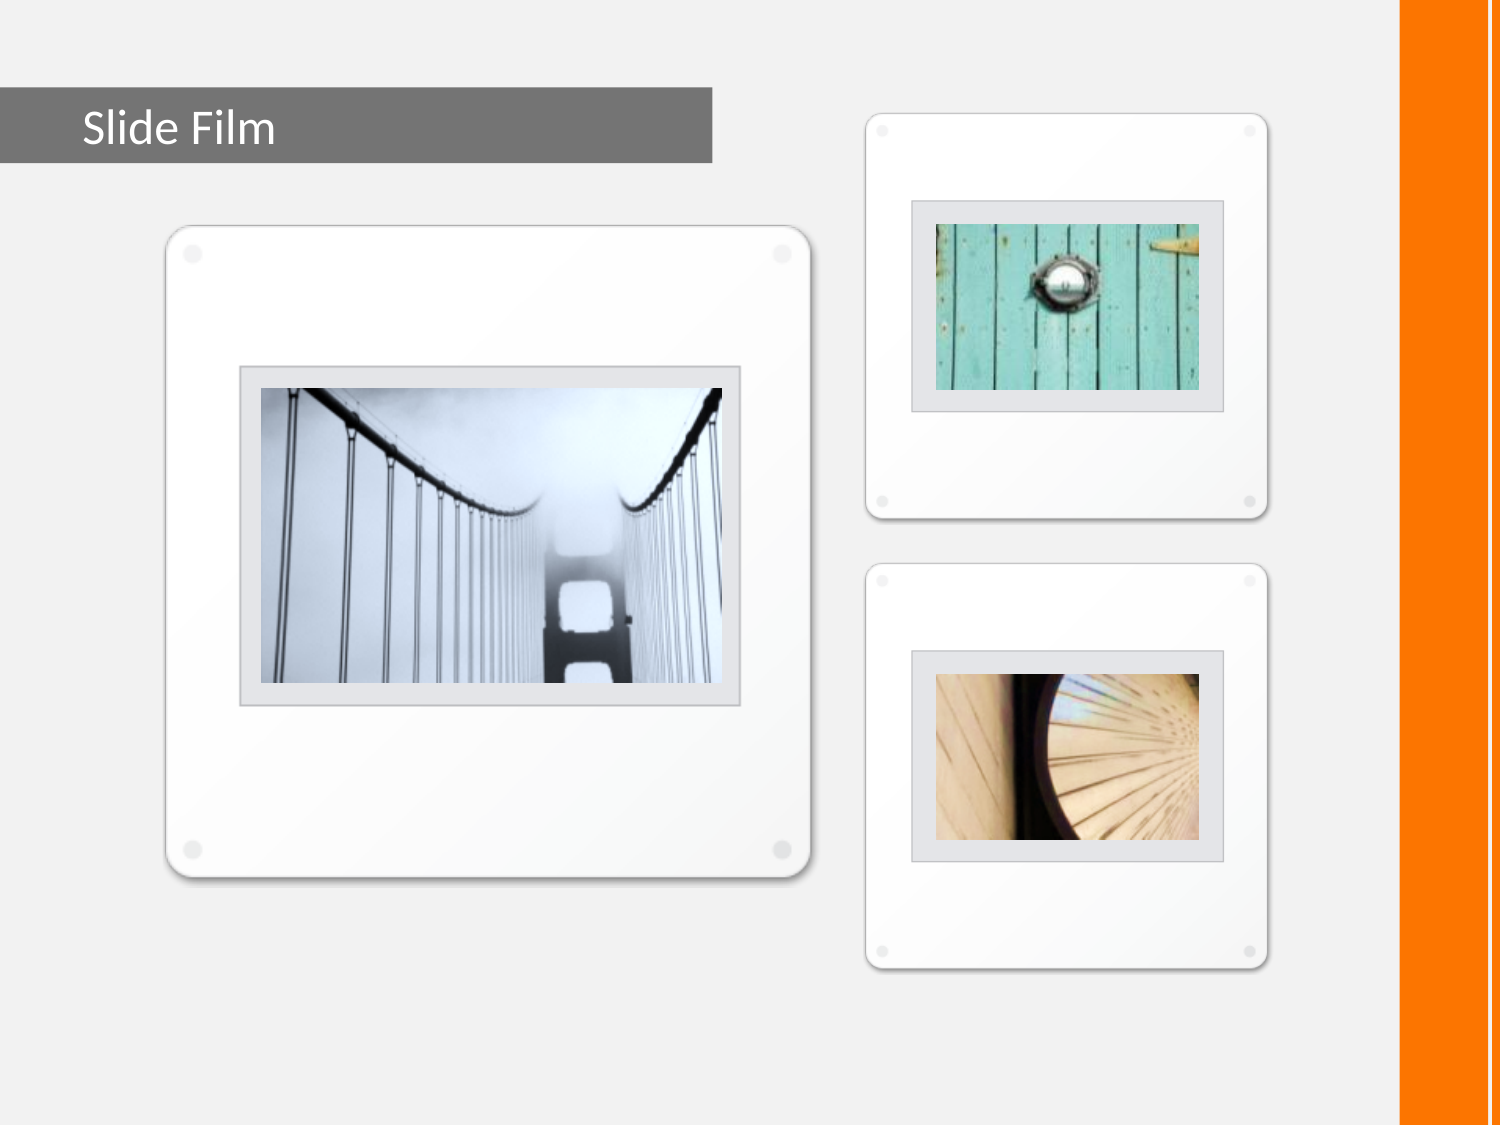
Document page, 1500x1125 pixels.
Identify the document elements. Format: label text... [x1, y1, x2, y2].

picture [863, 562, 1275, 975]
picture [863, 112, 1275, 525]
picture [162, 224, 823, 888]
text_box Slide Film [0, 87, 713, 164]
